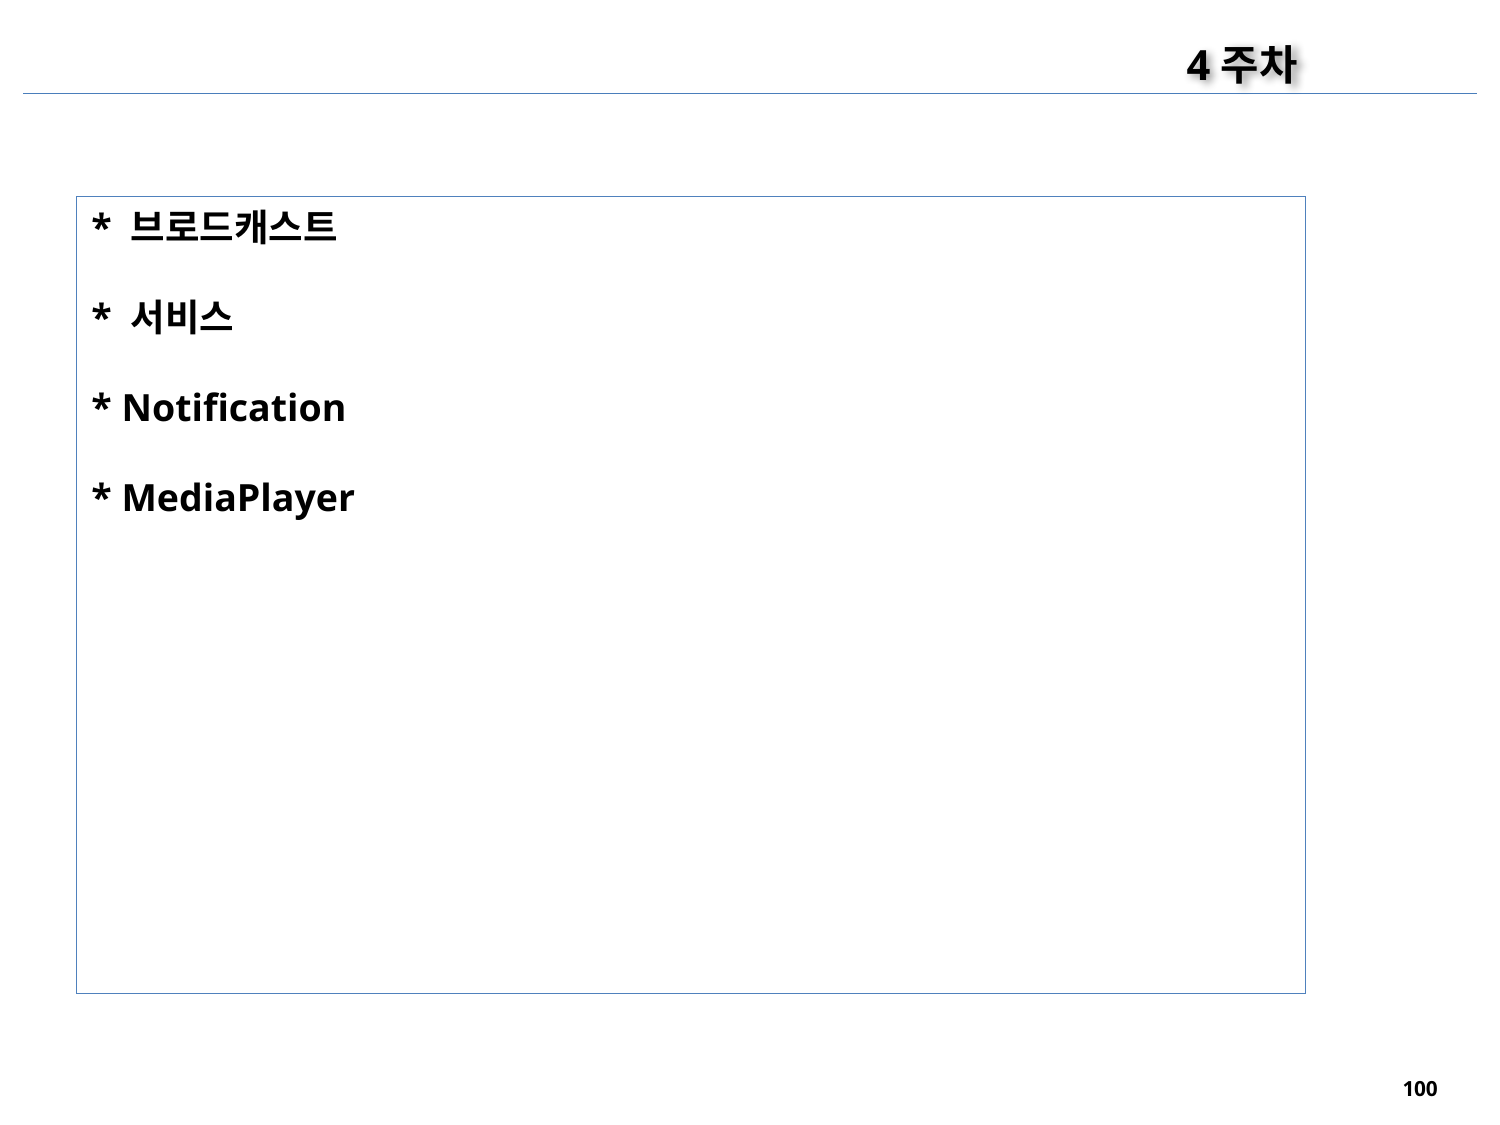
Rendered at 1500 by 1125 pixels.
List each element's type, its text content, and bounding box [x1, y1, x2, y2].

text_box * 브로드캐스트 * 서비스 * Notification * MediaPlayer [76, 196, 1306, 994]
text_box 4주차 [1171, 30, 1313, 96]
